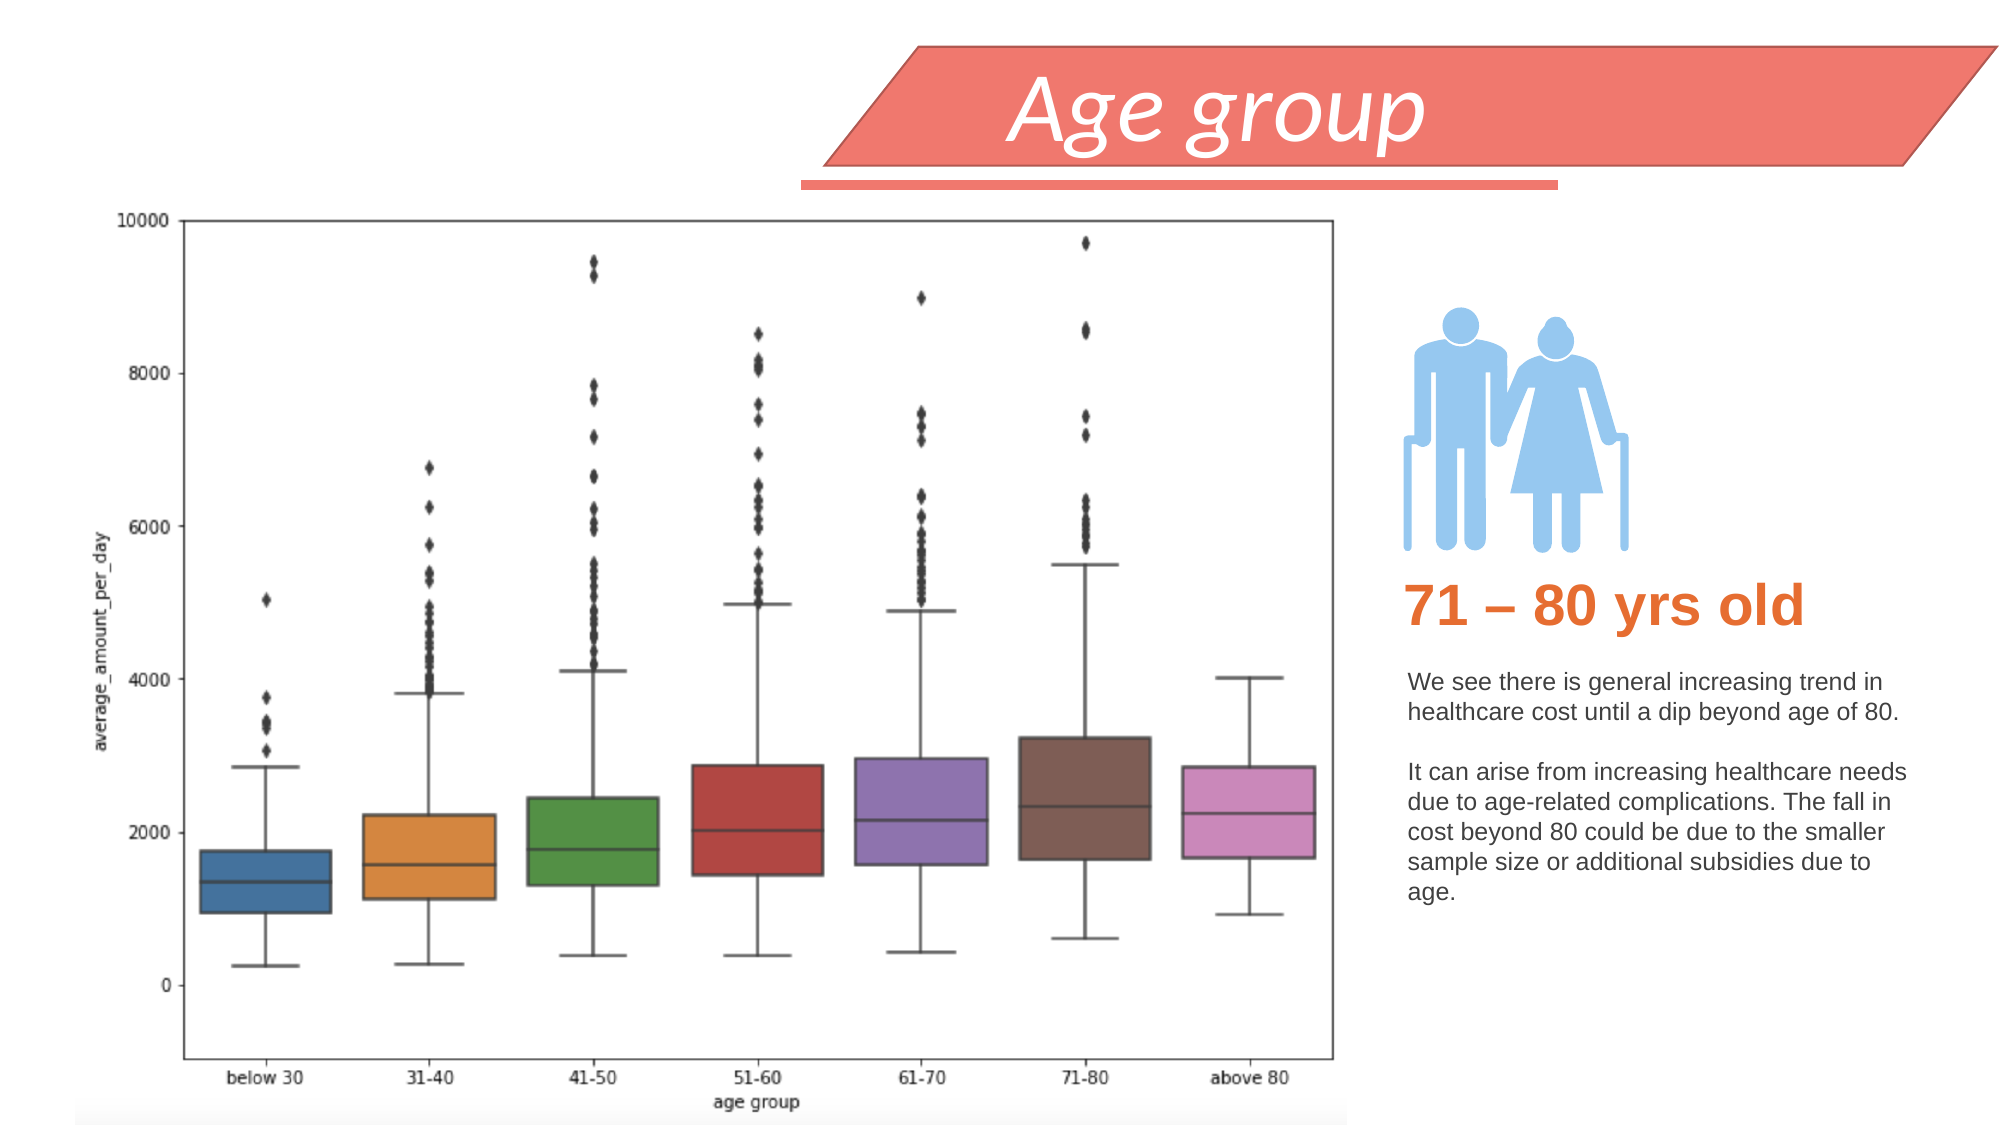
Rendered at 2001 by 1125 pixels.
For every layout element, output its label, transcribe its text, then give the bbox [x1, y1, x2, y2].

list Age group [861, 49, 1598, 169]
picture [75, 206, 1347, 1125]
text_box [915, 45, 1999, 167]
text_box [1403, 307, 1629, 523]
text_box [822, 117, 861, 167]
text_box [1388, 523, 1925, 916]
